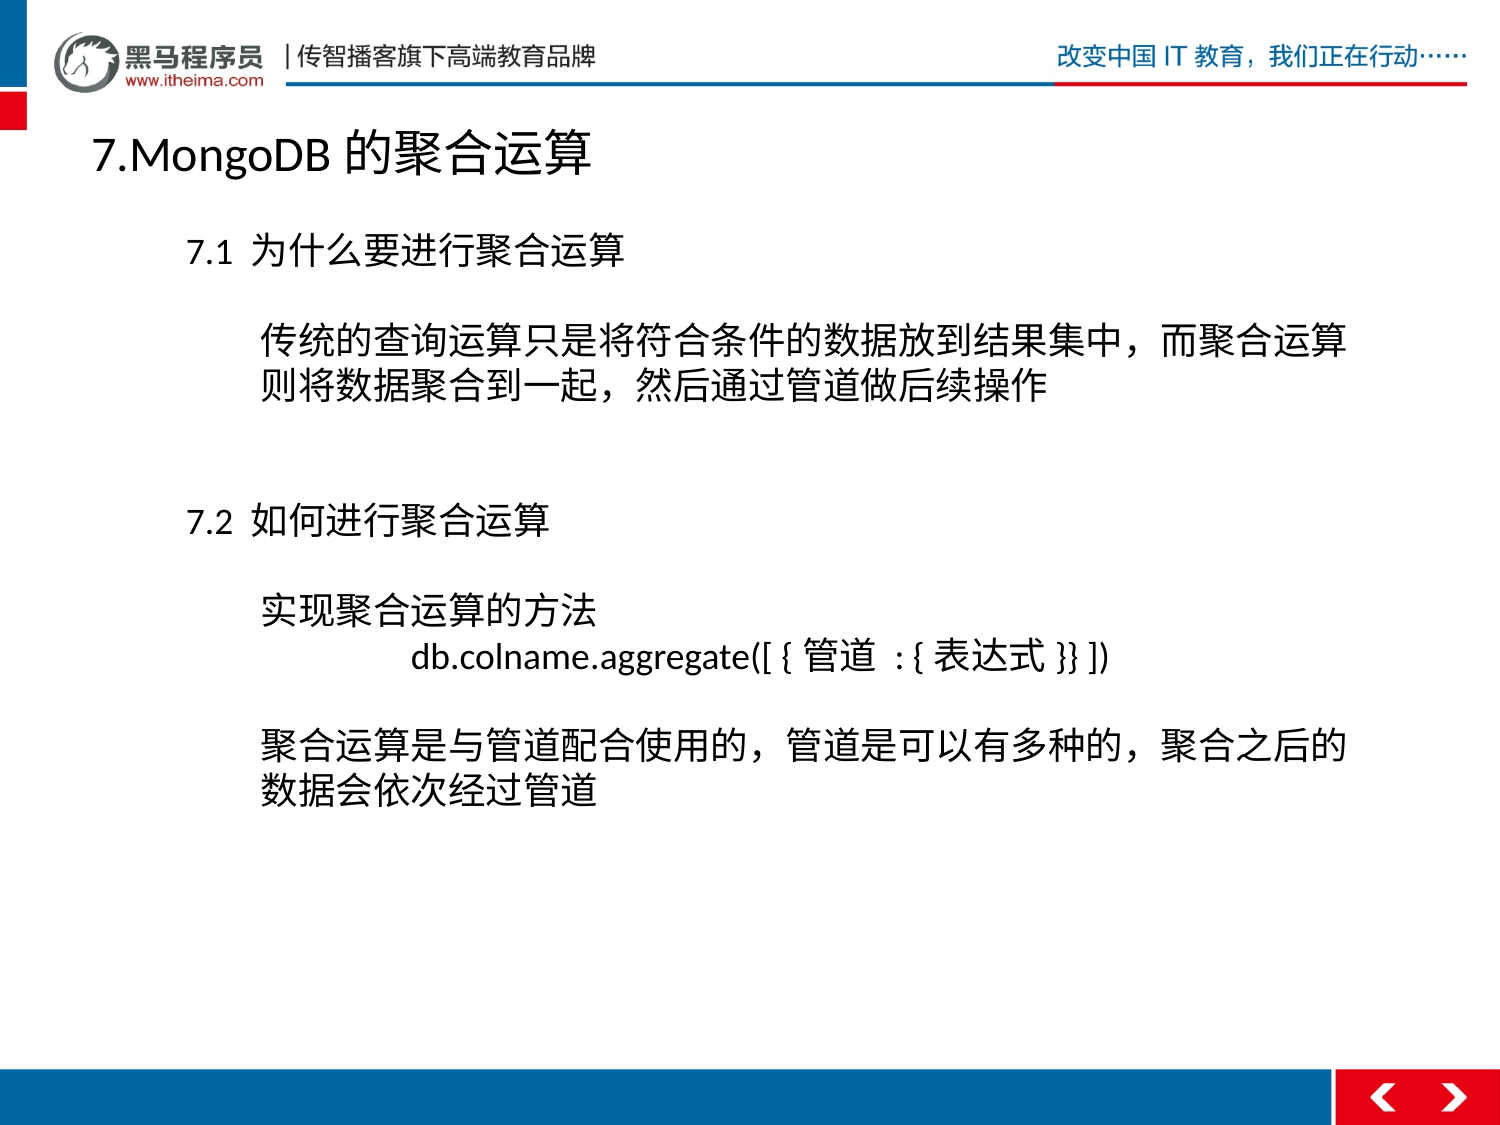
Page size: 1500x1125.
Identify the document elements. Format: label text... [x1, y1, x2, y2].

text_box 7.1 为什么要进行聚合运算 传统的查询运算只是将符合条件的数据放到结果集中，而聚合运算则将数据聚合到一起，然后通过管道做后续操作 7.2 如何进行聚合运算 实现聚合运算的方法 db.colname.aggregate([ {管道 : {表达式}} ]) 聚合运算是与管道配合使用的，管道是可以有多种的，聚合之后的数据会依次经过管道 [171, 219, 1400, 820]
text_box 7.MongoDB的聚合运算 [76, 113, 1427, 189]
picture [0, 0, 1500, 1125]
